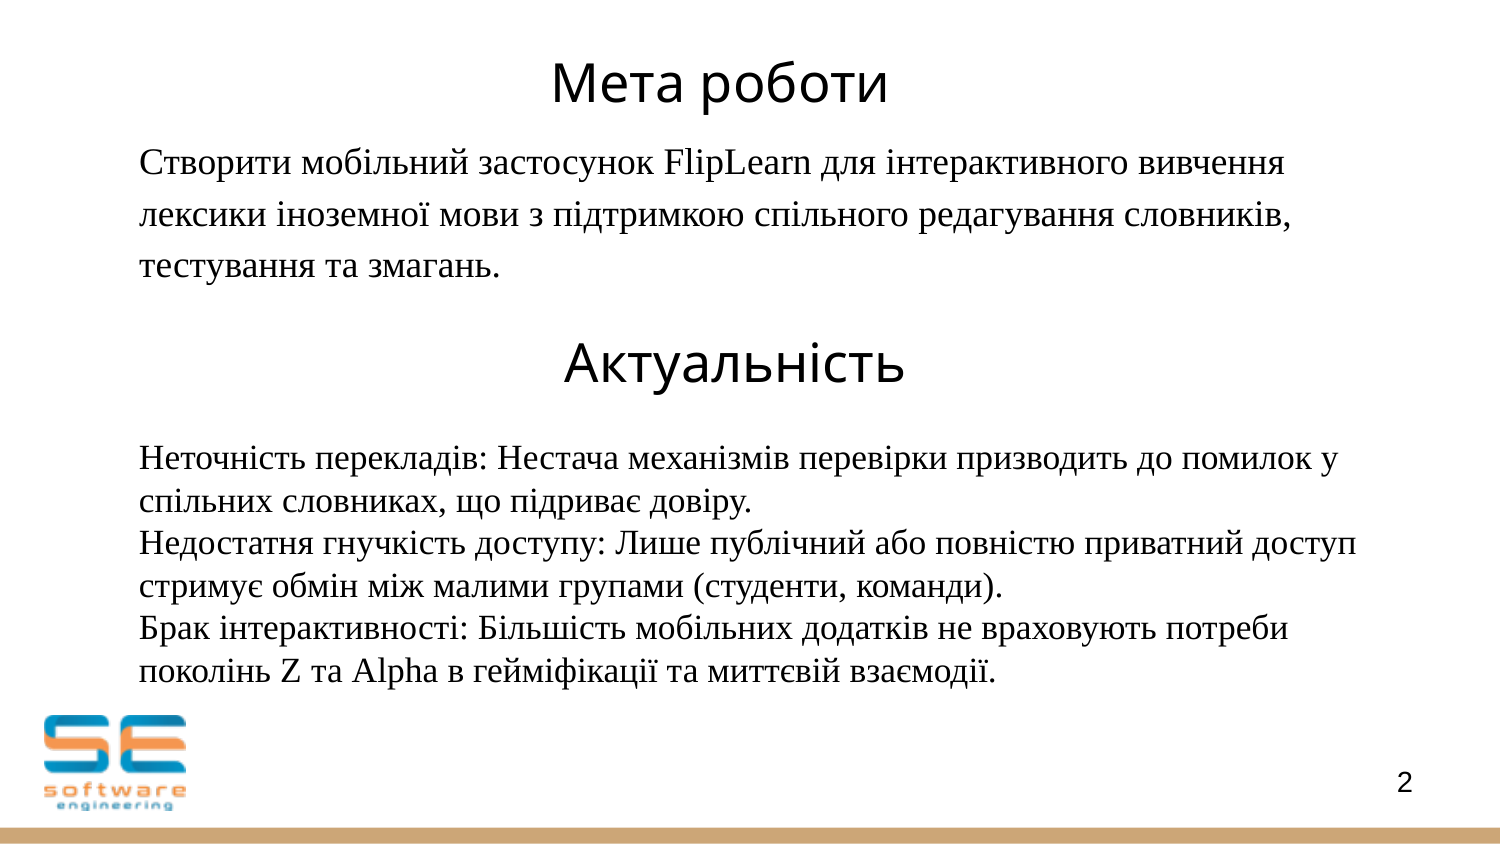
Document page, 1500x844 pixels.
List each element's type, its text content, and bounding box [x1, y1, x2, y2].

text_box Неточність перекладів: Нестача механізмів перевірки призводить до помилок у спільних словниках, що підриває довіру. Недостатня гнучкість доступу: Лише публічний або повністю приватний доступ стримує обмін між малими групами (студенти, команди). Брак інтерактивності: Більшість мобільних додатків не враховують потреби поколінь Z та Alpha в гейміфікації та миттєвій взаємодії. [124, 426, 1376, 697]
list Створити мобільний застосунок FlipLearn для інтерактивного вивчення лексики іноземної мови з підтримкою спільного редагування словників, тестування та змагань. [124, 115, 1376, 321]
picture [43, 714, 186, 811]
text_box 2 [1382, 755, 1500, 806]
text_box Актуальність [549, 272, 979, 409]
title Мета роботи [535, 0, 965, 115]
